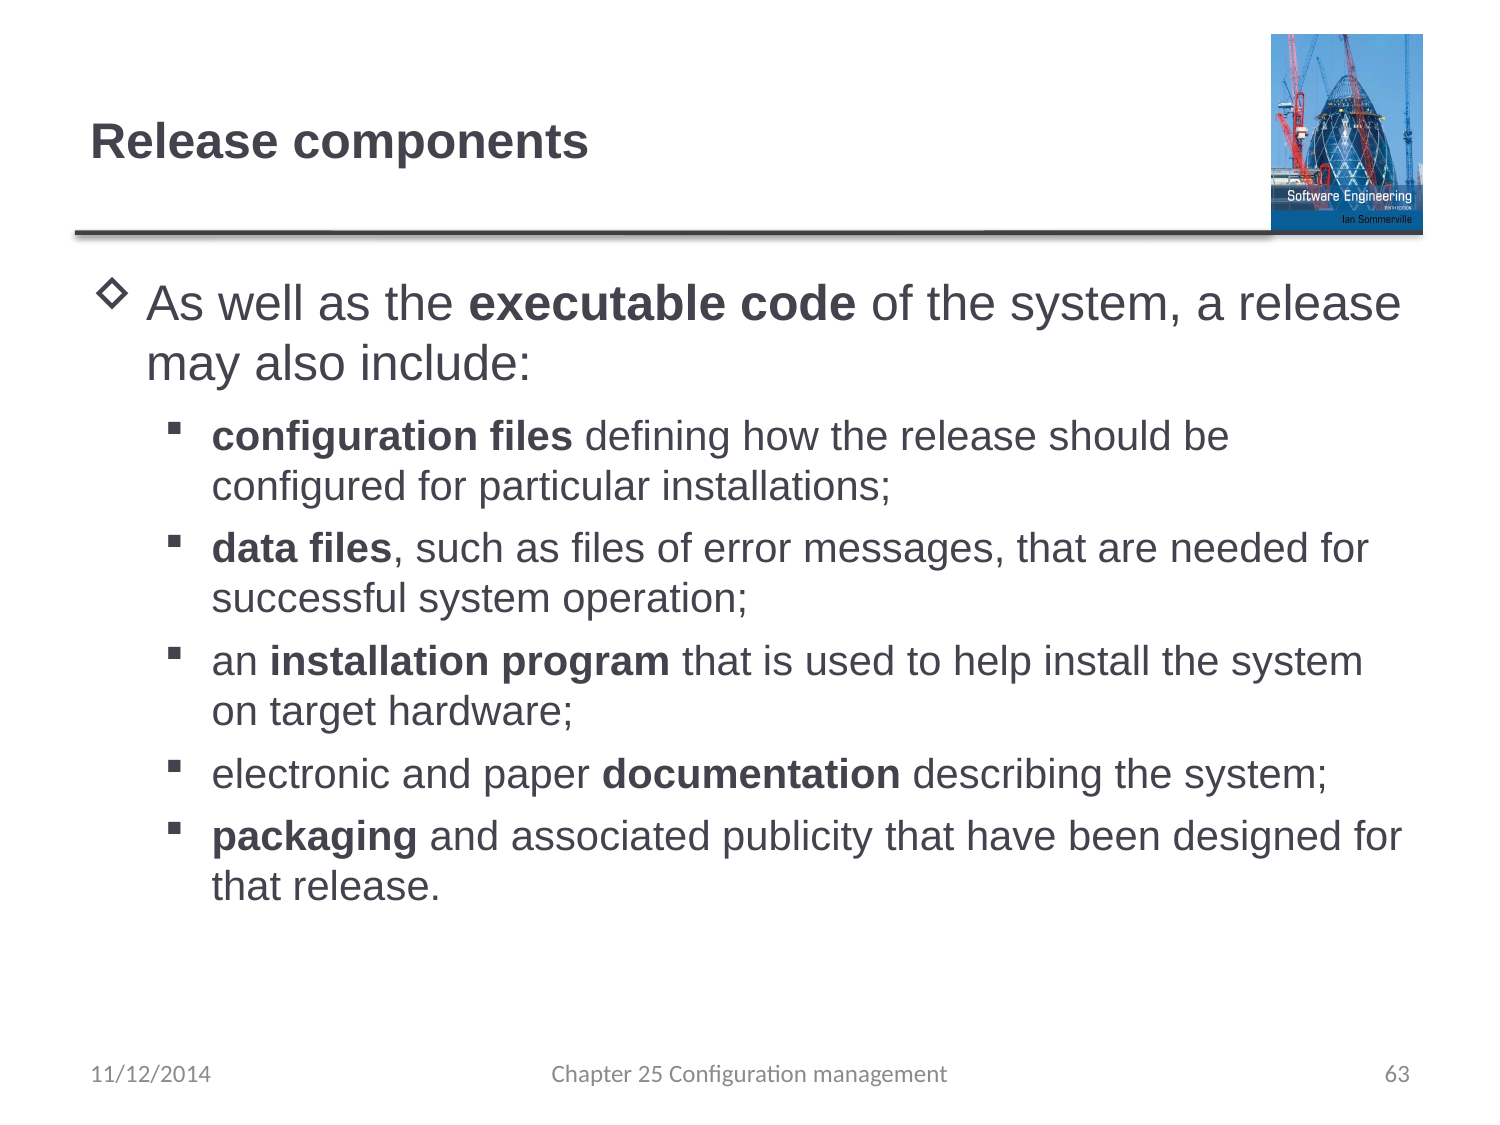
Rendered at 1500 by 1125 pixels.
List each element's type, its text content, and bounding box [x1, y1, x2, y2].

slide_number 63 [1074, 1042, 1425, 1103]
list As well as the executable code of the system, a release may also include: configuration files defining how the release should be configured for particular installations; data files, such as files of error messages, that are needed for successful system operation; an installation program that is used to help install the system on target hardware; electronic and paper documentation describing the system; packaging and associated publicity that have been designed for that release. [75, 262, 1425, 1005]
picture [1271, 34, 1423, 230]
title Release components [74, 44, 1272, 233]
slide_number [75, 1042, 425, 1103]
footer Chapter 25 Configuration management [512, 1042, 988, 1103]
